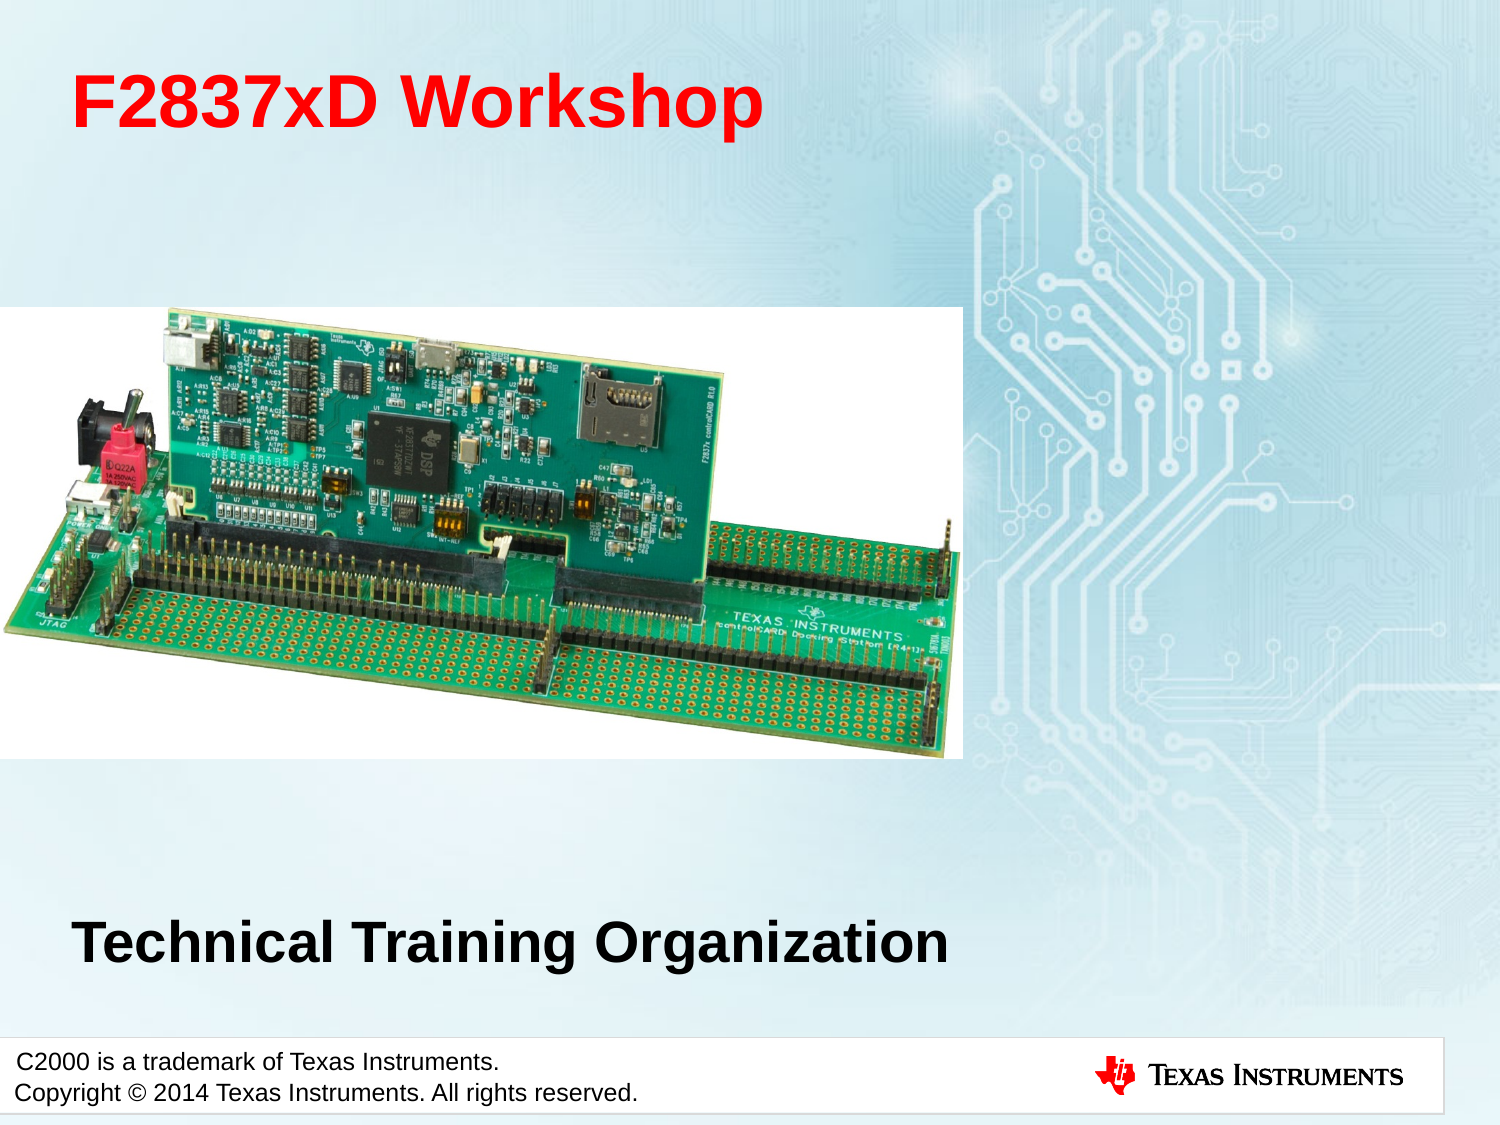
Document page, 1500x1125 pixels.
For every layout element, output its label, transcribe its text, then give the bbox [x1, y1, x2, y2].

picture [1095, 1056, 1403, 1095]
text_box C2000 is a trademark of Texas Instruments. [1, 1043, 516, 1083]
subtitle Technical Training Organization [56, 896, 1444, 991]
title F2837xD Workshop [56, 45, 961, 165]
text_box Copyright © 2014 Texas Instruments. All rights reserved. [0, 1072, 664, 1111]
picture [0, 0, 1500, 1125]
